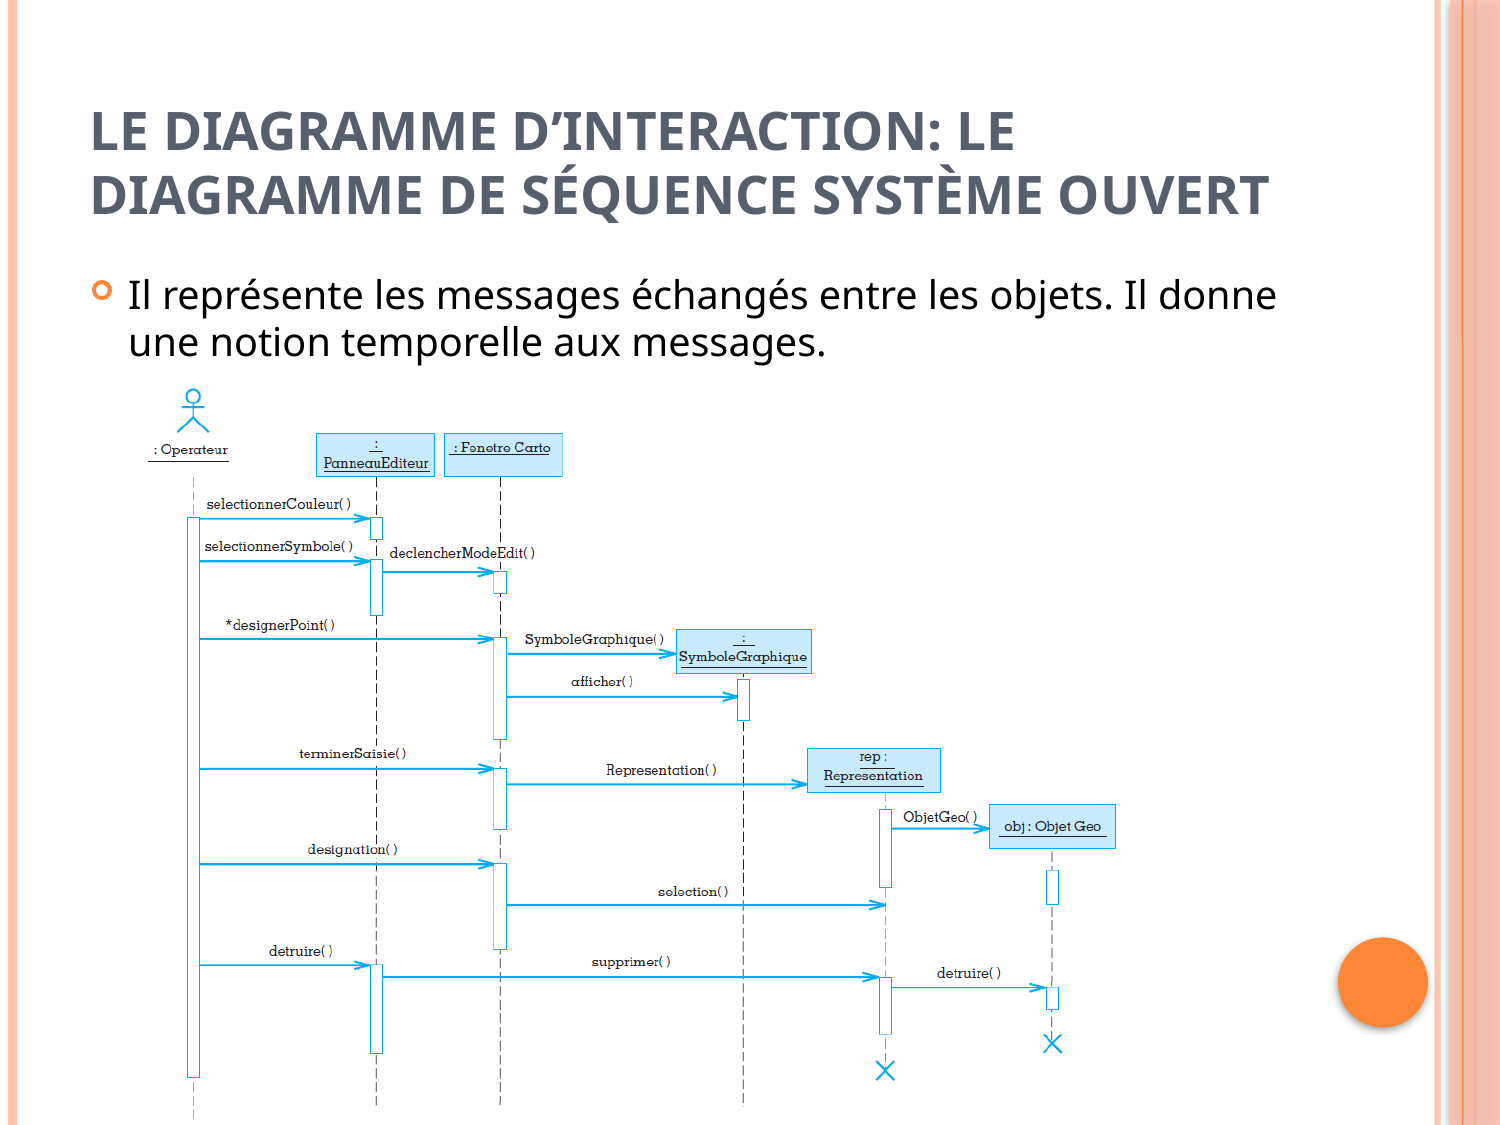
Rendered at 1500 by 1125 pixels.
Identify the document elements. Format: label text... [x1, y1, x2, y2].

list Il représente les messages échangés entre les objets. Il donne une notion temporelle aux messages. [75, 262, 1300, 374]
title le diagramme d’interaction: le diagramme de séquence système ouvert [75, 45, 1300, 233]
picture [146, 379, 1141, 1125]
